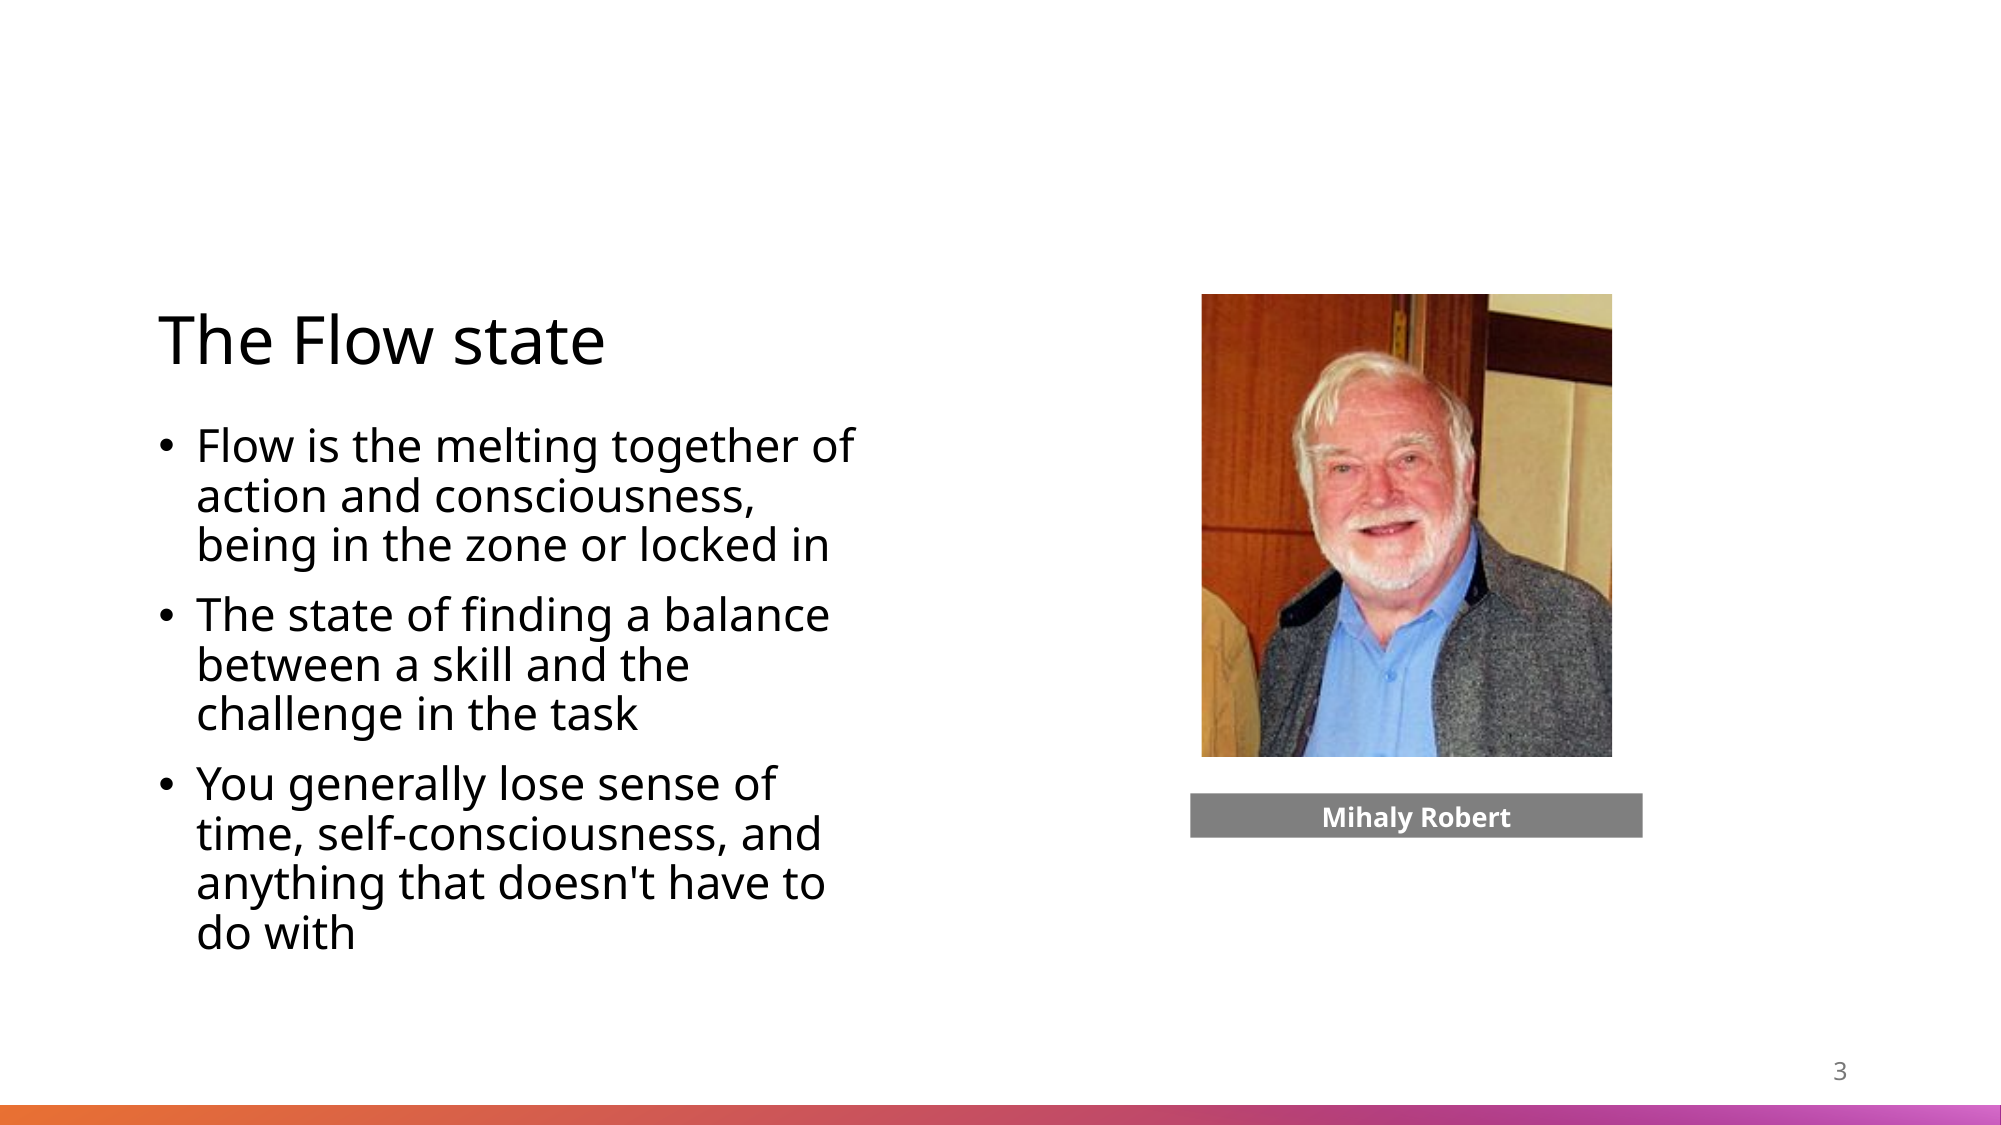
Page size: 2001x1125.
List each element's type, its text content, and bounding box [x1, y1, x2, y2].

title The Flow state [143, 121, 898, 387]
list Flow is the melting together of action and consciousness, being in the zone or locked in The state of finding a balance between a skill and the challenge in the task You generally lose sense of time, self-consciousness, and anything that doesn't have to do with [143, 415, 898, 982]
text_box Mihaly Robert Csikszentmihalyi [1190, 793, 1643, 838]
picture [1201, 294, 1613, 758]
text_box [0, 1104, 2000, 1125]
slide_number 3 [1412, 1042, 1863, 1103]
